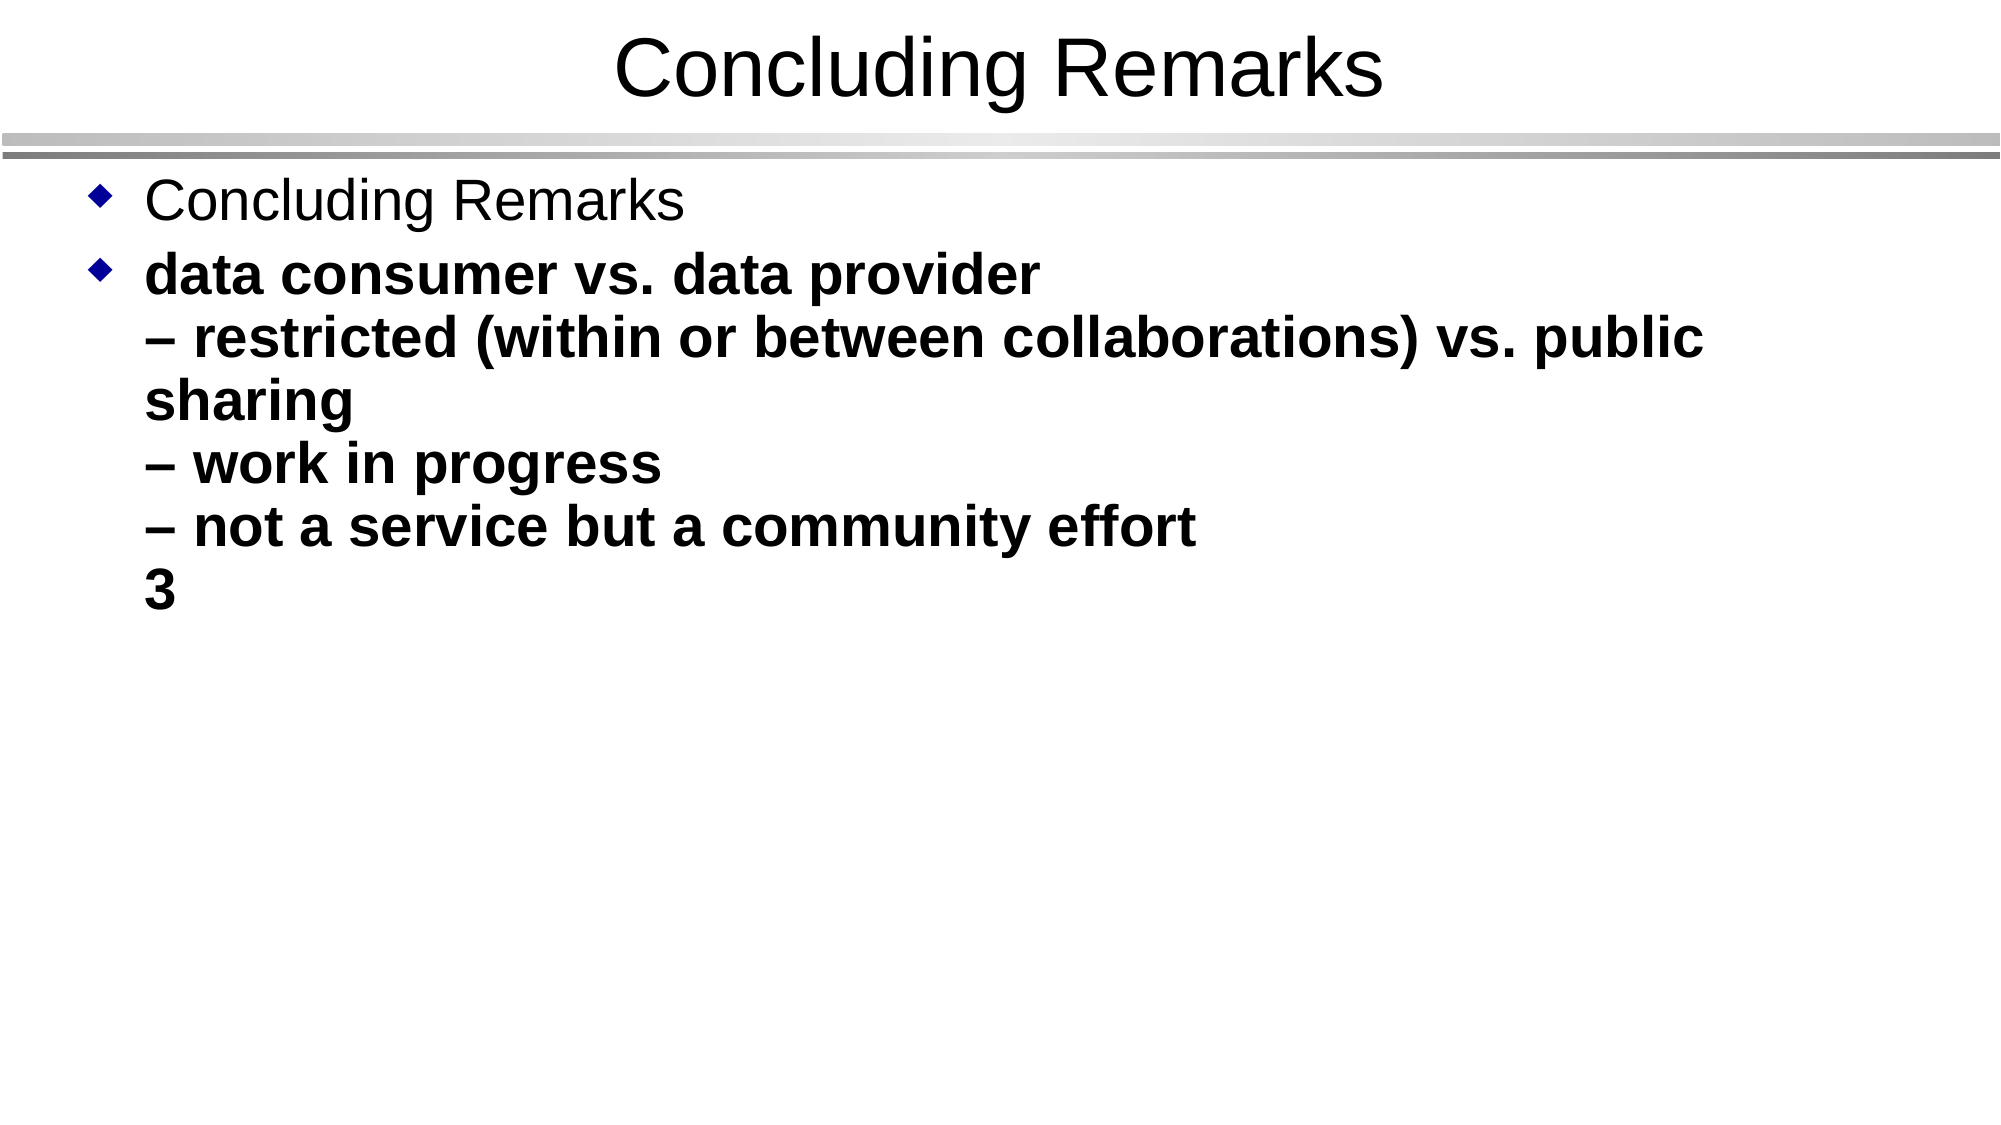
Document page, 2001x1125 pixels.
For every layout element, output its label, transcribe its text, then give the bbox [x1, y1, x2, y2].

text_box Concluding Remarks [362, 0, 1638, 121]
text_box Concluding Remarks data consumer vs. data provider – restricted (within or between collaborations) vs. public sharing – work in progress – not a service but a community effort 3 [72, 162, 1884, 1084]
